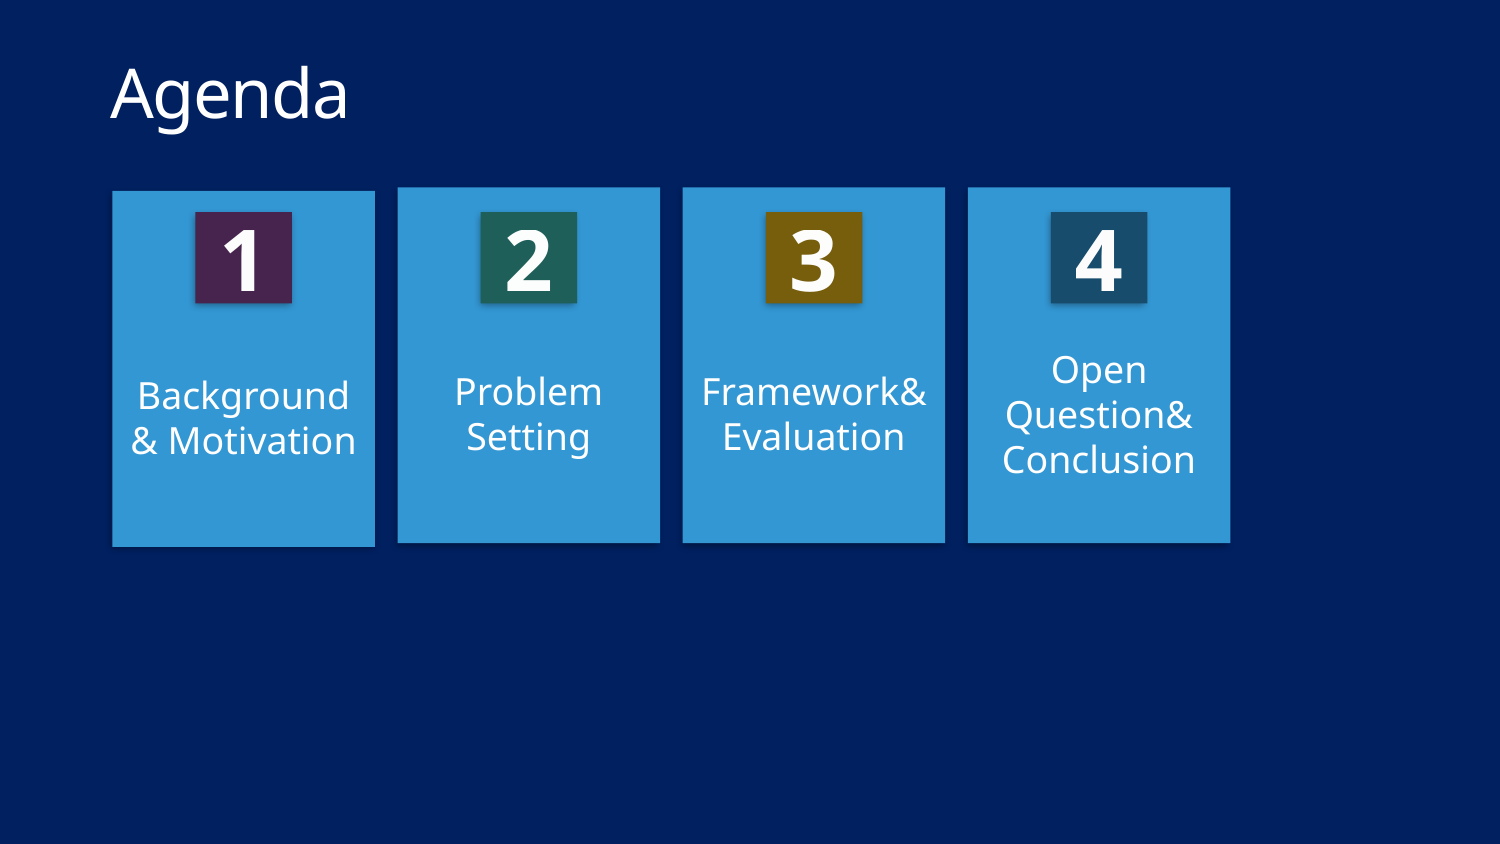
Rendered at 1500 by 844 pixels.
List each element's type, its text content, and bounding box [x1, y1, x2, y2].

text_box Open Question& Conclusion [967, 186, 1231, 544]
text_box Framework& Evaluation [682, 186, 946, 544]
text_box 1 [195, 211, 293, 304]
text_box 2 [480, 211, 578, 304]
title Agenda [110, 59, 1217, 135]
text_box 3 [765, 211, 863, 304]
text_box Problem Setting [397, 186, 661, 544]
text_box 4 [1050, 211, 1148, 304]
text_box Background & Motivation [112, 190, 376, 548]
